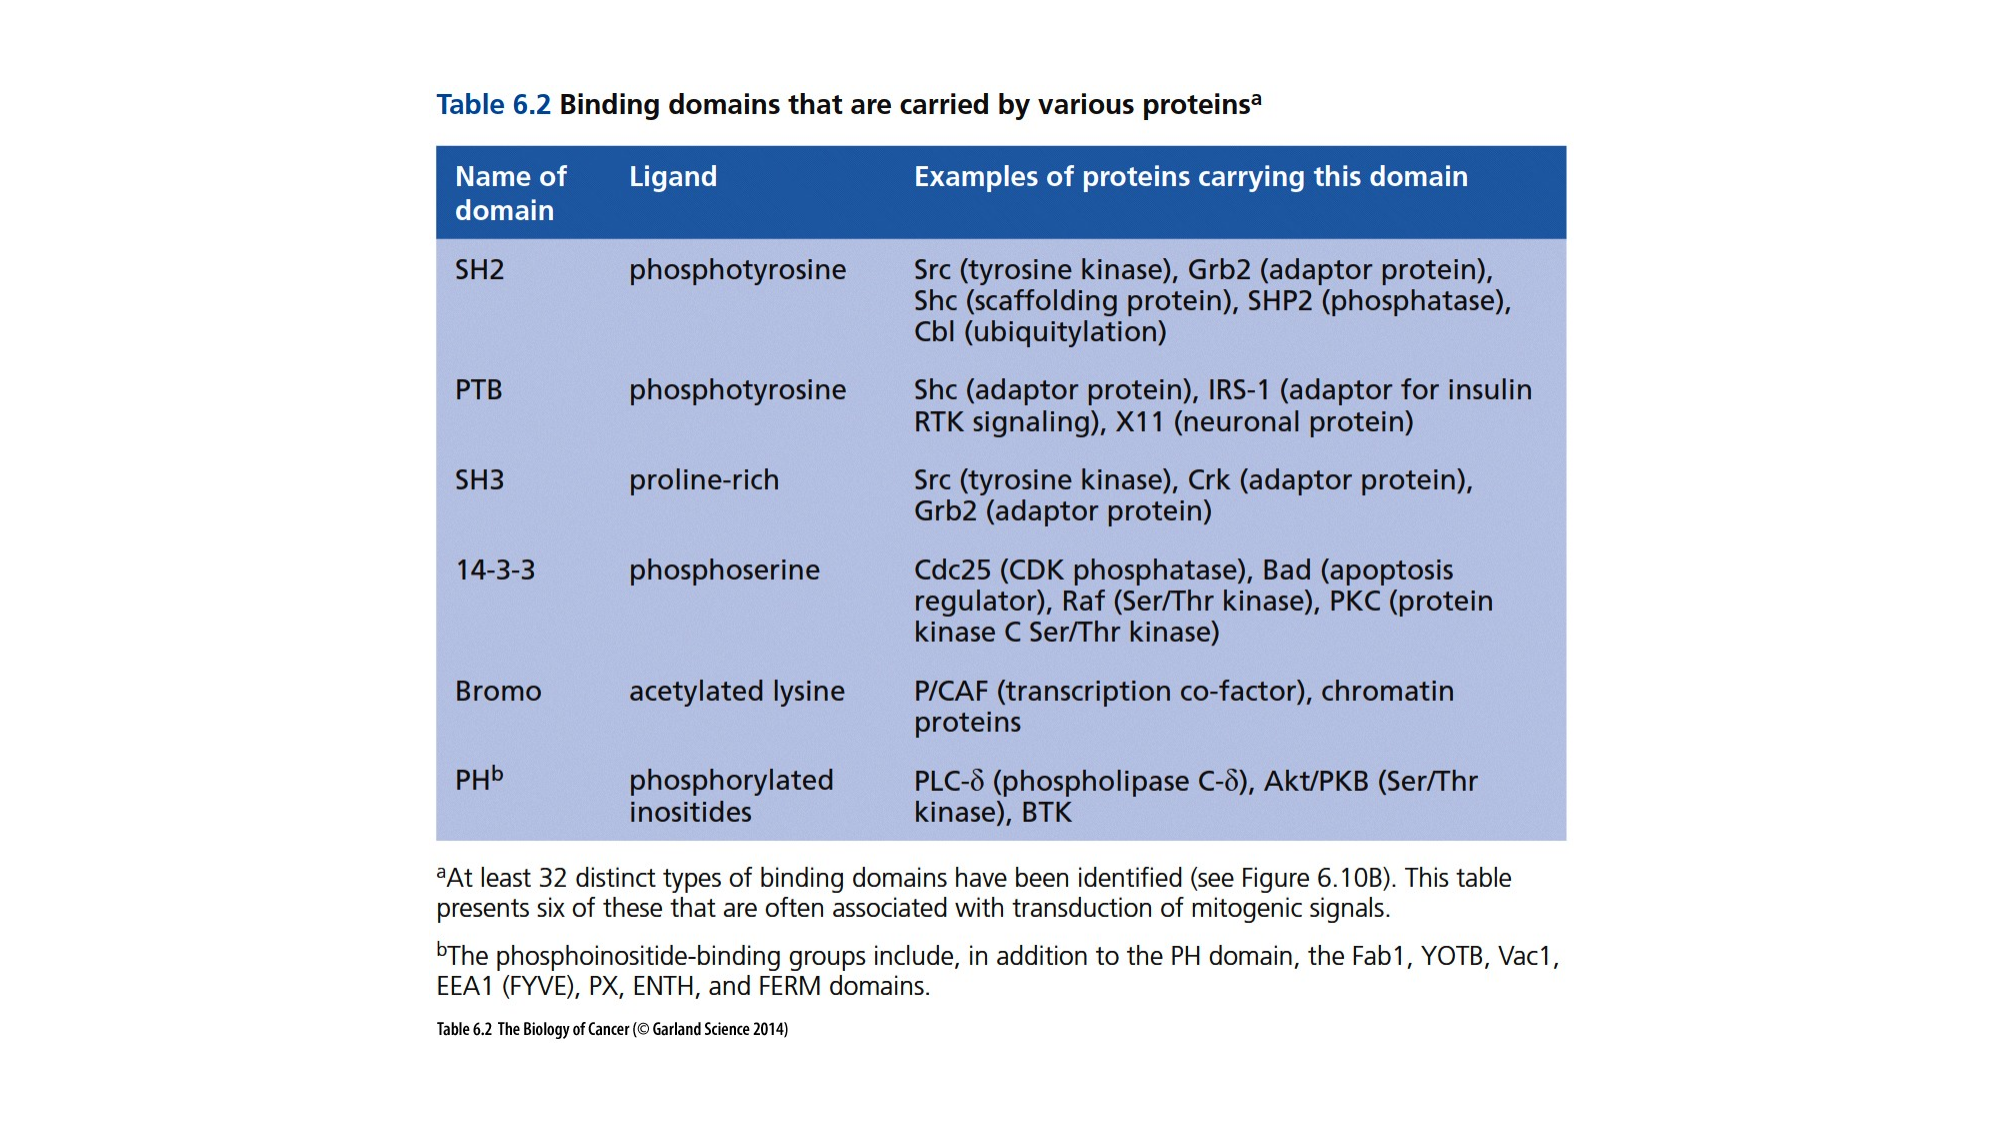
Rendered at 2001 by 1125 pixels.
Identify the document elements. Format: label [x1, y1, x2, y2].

picture [429, 85, 1574, 1043]
